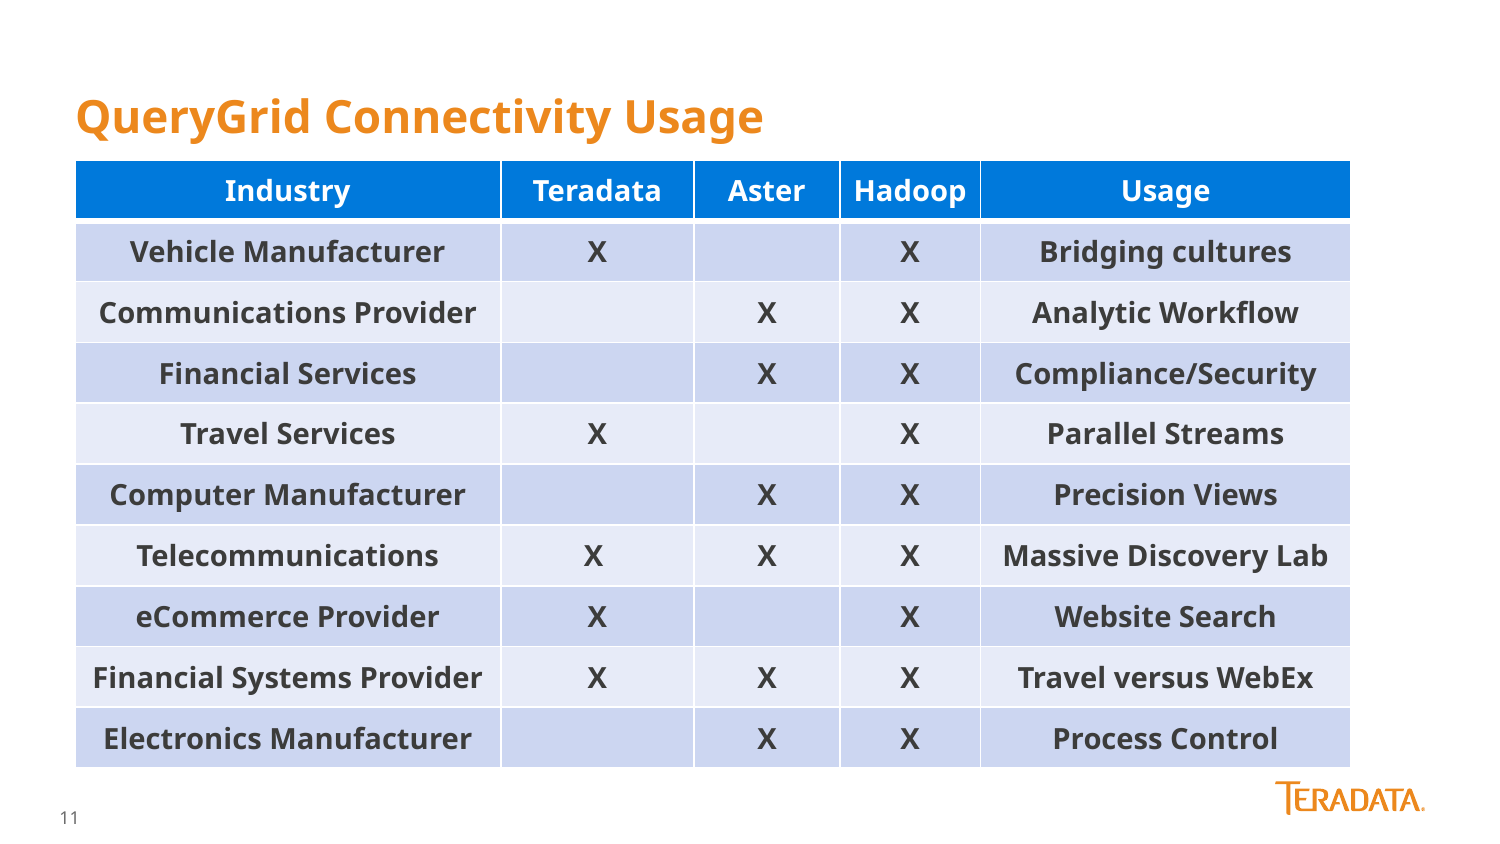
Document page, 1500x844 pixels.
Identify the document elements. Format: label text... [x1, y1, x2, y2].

table_cell Website Search [981, 587, 1350, 646]
table_cell X [841, 647, 980, 706]
table_cell X [502, 526, 693, 585]
table_cell [502, 343, 693, 402]
table_cell X [841, 282, 980, 342]
table_cell Telecommunications [76, 526, 500, 585]
table_header Usage [981, 161, 1350, 218]
table_cell Vehicle Manufacturer [76, 224, 500, 281]
table_header Hadoop [841, 161, 980, 218]
table_cell [502, 282, 693, 342]
table_cell [502, 708, 693, 767]
table_cell [502, 465, 693, 524]
table_cell Process Control [981, 708, 1350, 767]
table_cell [695, 224, 839, 281]
table_cell Computer Manufacturer [76, 465, 500, 524]
table_cell X [695, 708, 839, 767]
title QueryGrid Connectivity Usage [75, 28, 1425, 144]
table_cell Travel Services [76, 404, 500, 463]
table_cell X [502, 647, 693, 706]
table_cell X [695, 465, 839, 524]
table_cell X [841, 224, 980, 281]
table_cell X [841, 526, 980, 585]
table_cell X [695, 526, 839, 585]
table_cell Parallel Streams [981, 404, 1350, 463]
table_cell Analytic Workflow [981, 282, 1350, 342]
table_cell Financial Systems Provider [76, 647, 500, 706]
table_cell Precision Views [981, 465, 1350, 524]
table_cell Massive Discovery Lab [981, 526, 1350, 585]
table_header Teradata [502, 161, 693, 218]
table_cell X [695, 282, 839, 342]
table_header Aster [695, 161, 839, 218]
table_cell Travel versus WebEx [981, 647, 1350, 706]
table_cell Electronics Manufacturer [76, 708, 500, 767]
table_cell [695, 587, 839, 646]
table_cell X [841, 343, 980, 402]
table_cell Bridging cultures [981, 224, 1350, 281]
table_cell X [695, 343, 839, 402]
table_cell X [841, 587, 980, 646]
table_cell Compliance/Security [981, 343, 1350, 402]
table_cell X [502, 404, 693, 463]
table_cell X [695, 647, 839, 706]
table_cell X [502, 224, 693, 281]
table_cell X [841, 708, 980, 767]
table_cell Communications Provider [76, 282, 500, 342]
table_cell X [841, 404, 980, 463]
table_cell X [841, 465, 980, 524]
table_cell X [502, 587, 693, 646]
table_cell Financial Services [76, 343, 500, 402]
table_cell [695, 404, 839, 463]
table_cell eCommerce Provider [76, 587, 500, 646]
table_header Industry [76, 161, 500, 218]
